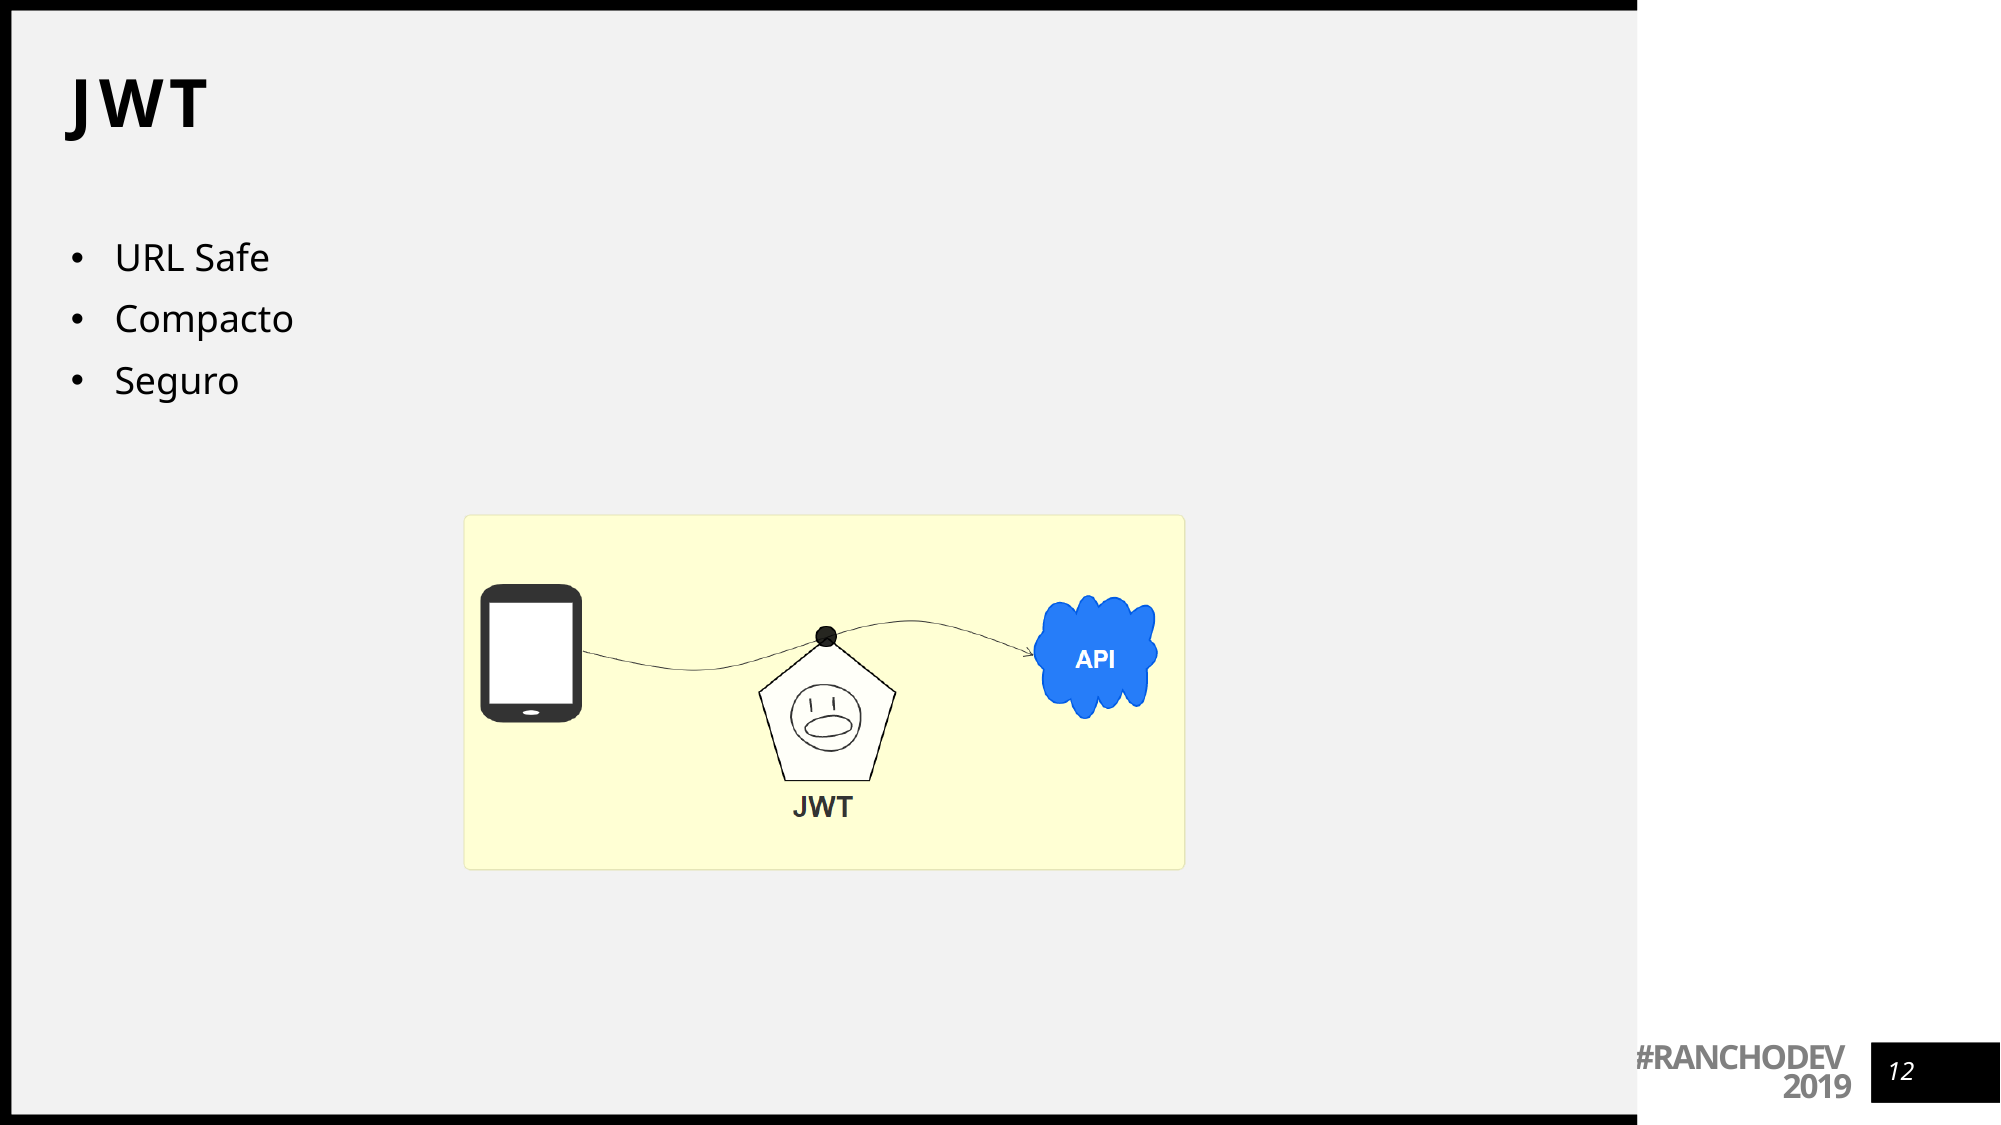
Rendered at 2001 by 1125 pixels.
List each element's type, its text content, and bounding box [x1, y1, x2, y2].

slide_number 12 [1877, 1050, 1924, 1096]
title JWT [70, 70, 1580, 142]
list URL Safe Compacto Seguro [70, 239, 799, 563]
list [461, 512, 1190, 872]
